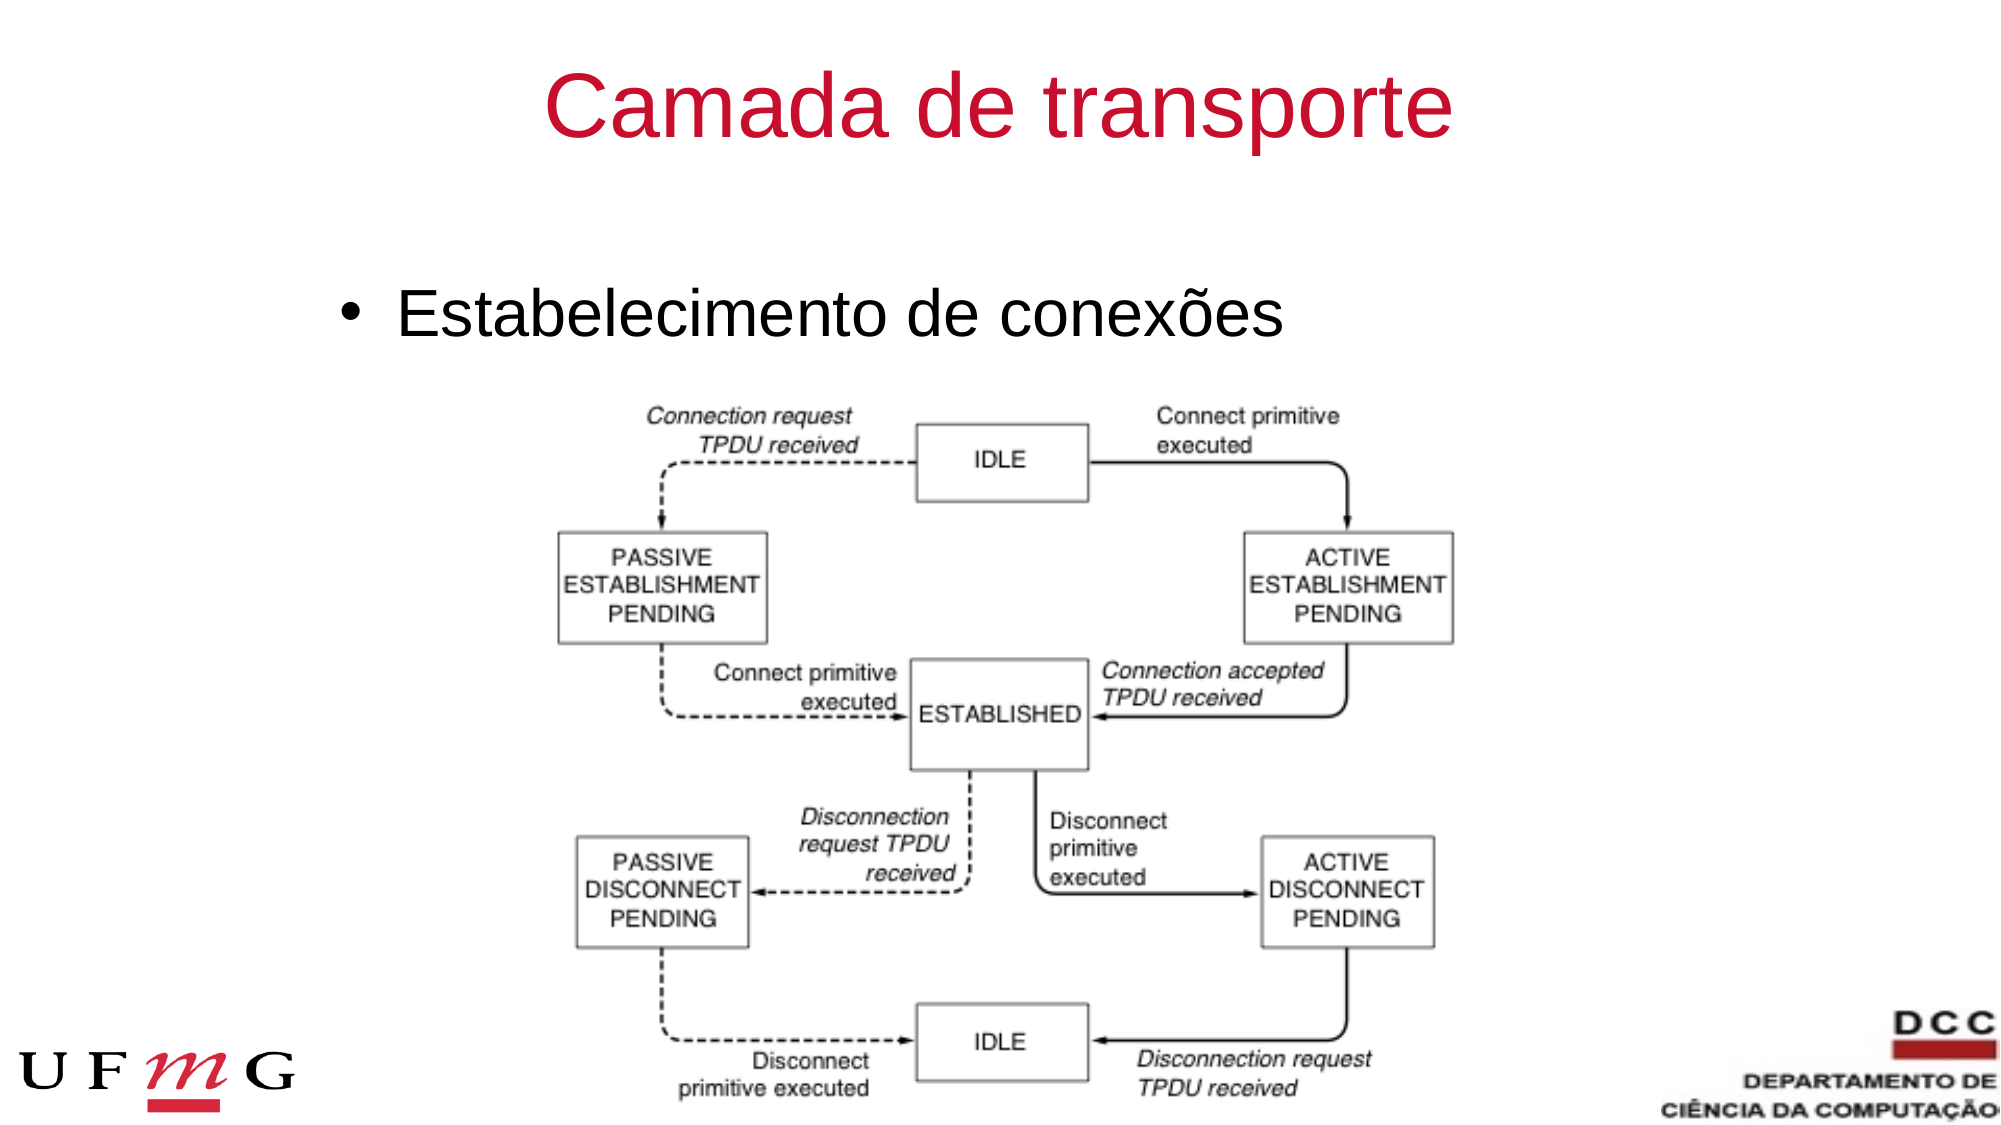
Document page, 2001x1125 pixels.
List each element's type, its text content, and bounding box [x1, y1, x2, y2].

picture [7, 1034, 307, 1123]
title Camada de transporte [99, 7, 1900, 195]
picture [1661, 1007, 2000, 1125]
picture [505, 370, 1515, 1125]
list Estabelecimento de conexões [324, 262, 1675, 423]
